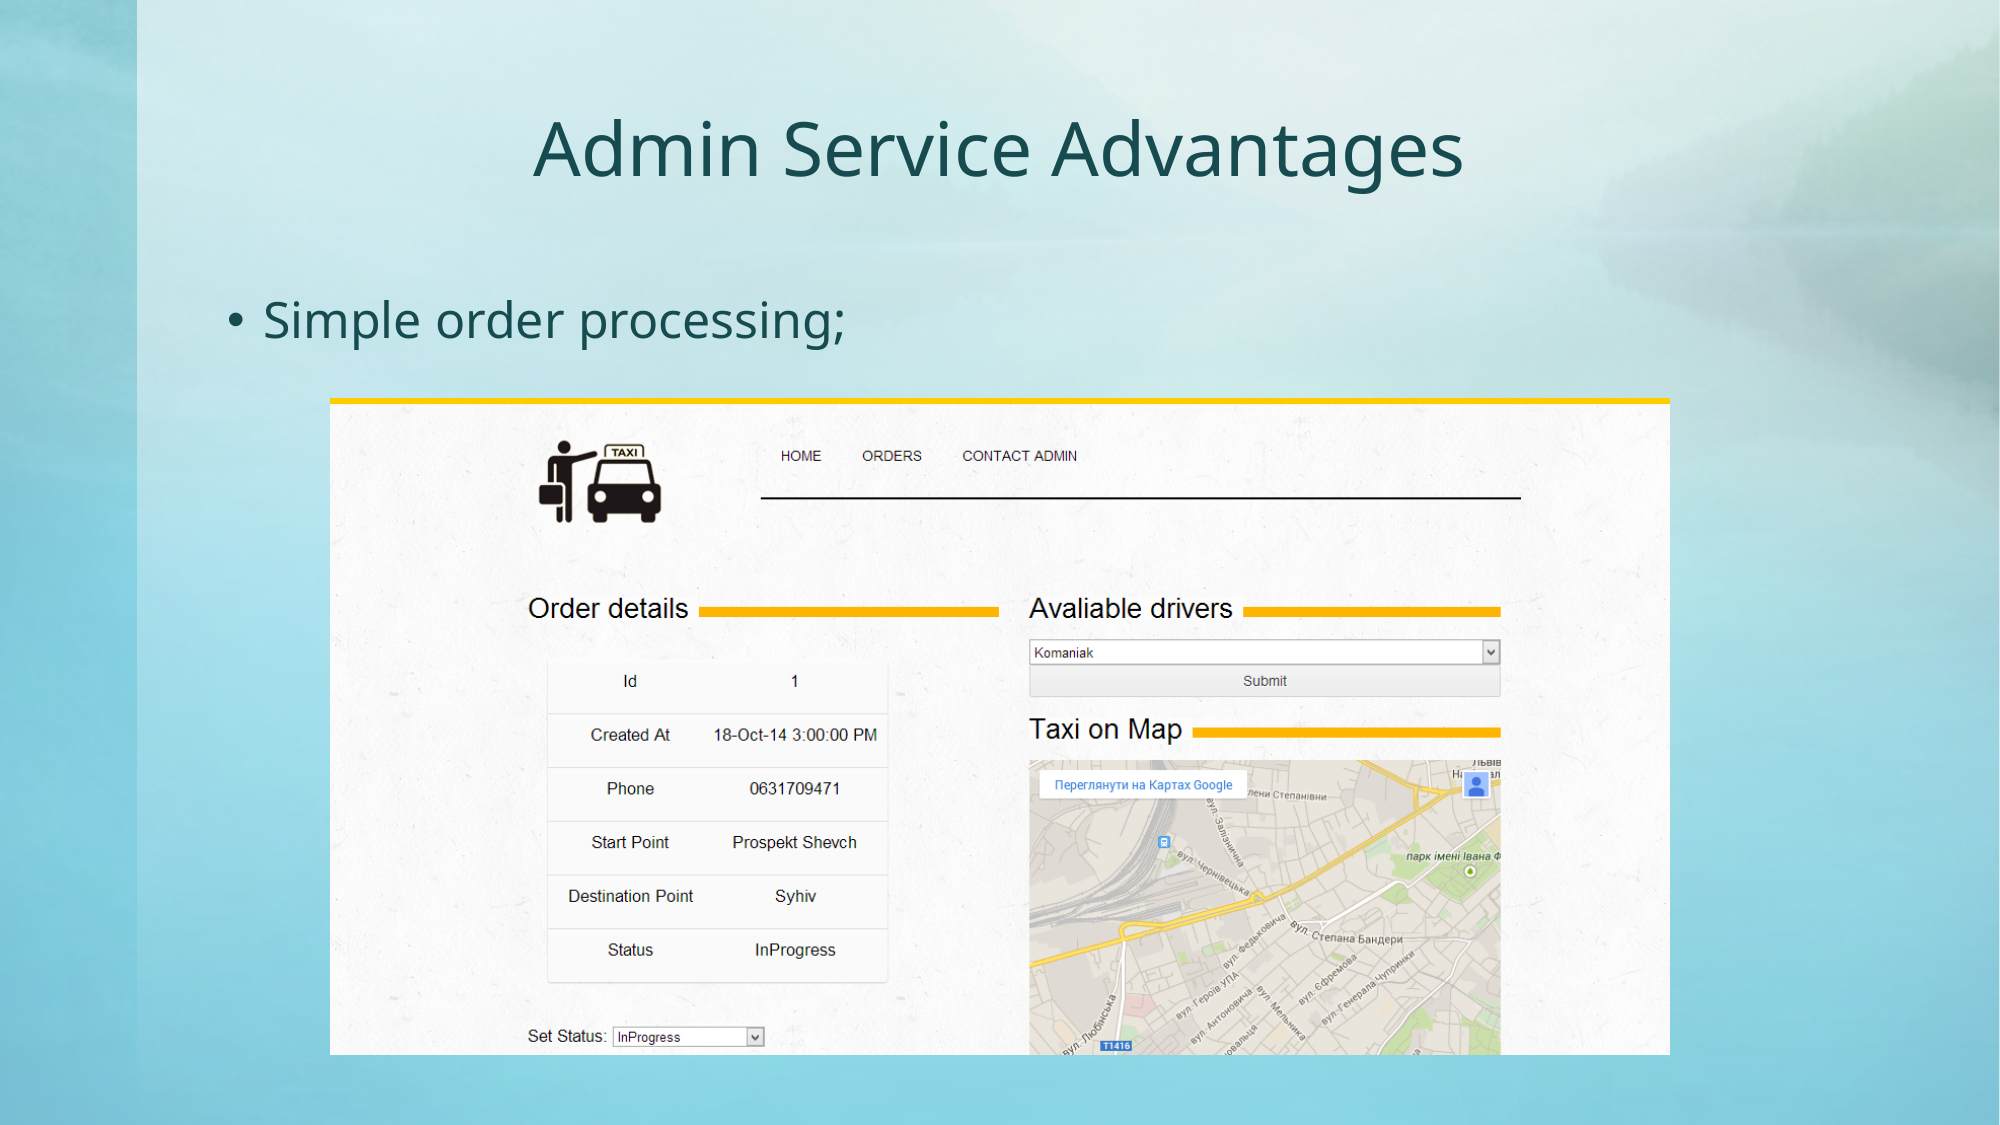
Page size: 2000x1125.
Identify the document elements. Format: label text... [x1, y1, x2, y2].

text_box Simple order processing; [212, 287, 1788, 1050]
picture [0, 0, 2000, 1125]
title Admin Service Advantages [212, 62, 1788, 200]
